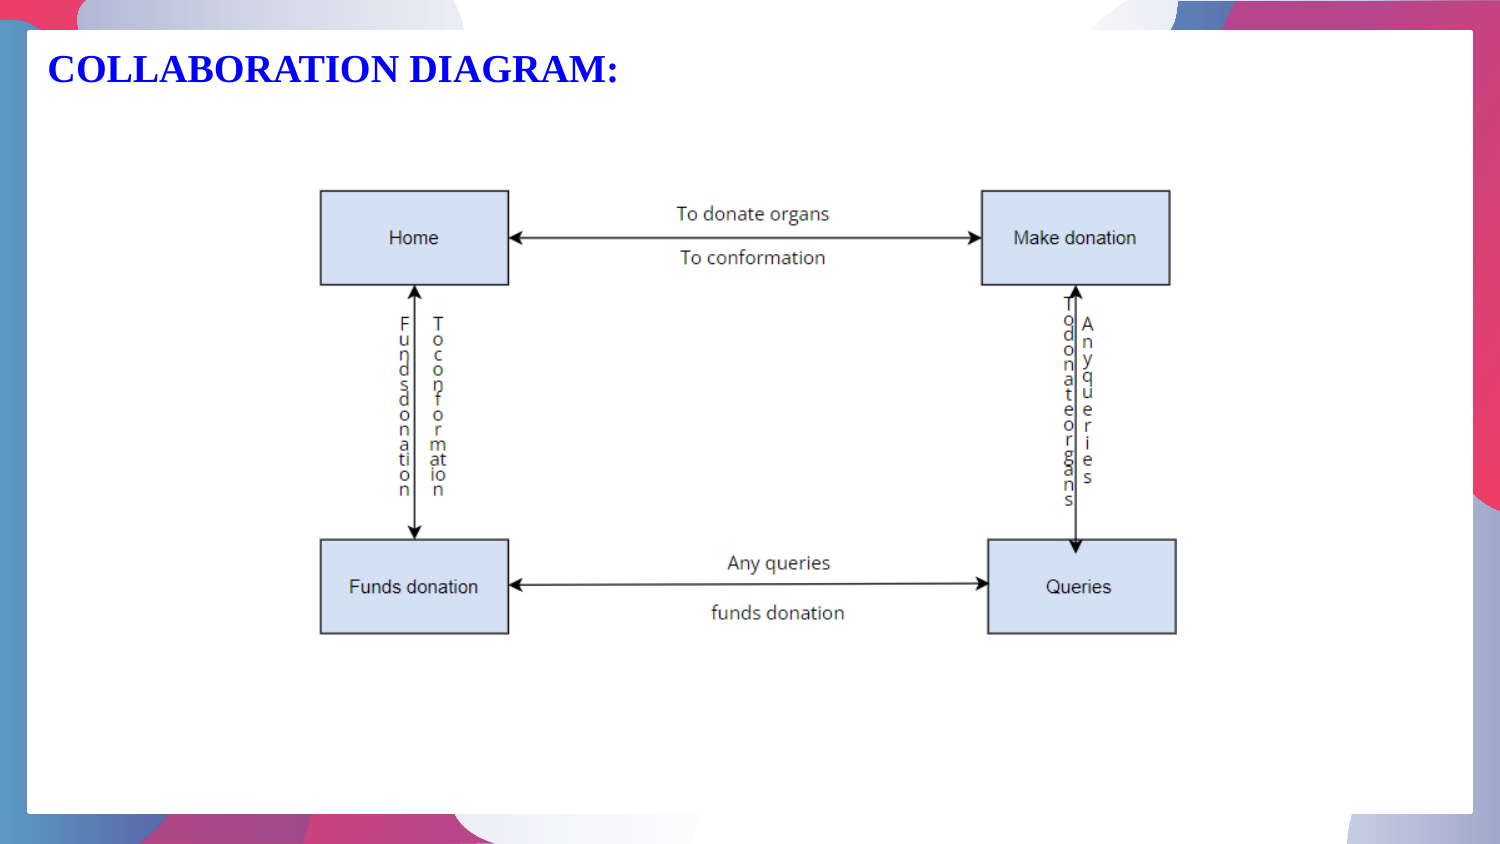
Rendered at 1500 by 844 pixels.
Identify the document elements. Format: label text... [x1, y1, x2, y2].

picture [257, 132, 1243, 711]
text_box COLLABORATION DIAGRAM: [32, 27, 1473, 814]
